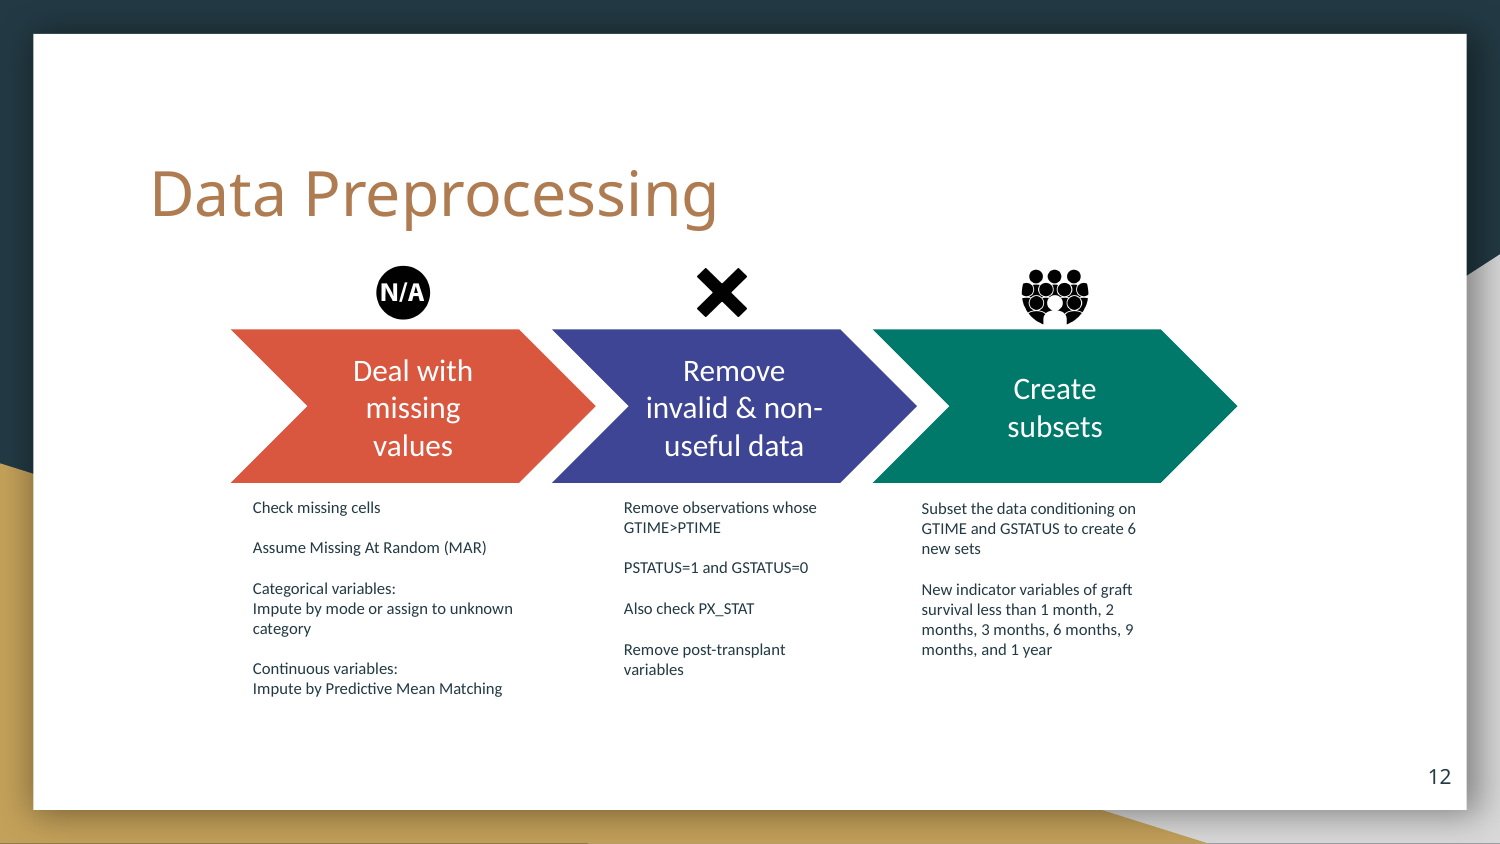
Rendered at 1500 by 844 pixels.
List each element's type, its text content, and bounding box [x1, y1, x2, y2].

text_box Create subsets [872, 329, 1238, 483]
text_box Remove observations whose GTIME>PTIME PSTATUS=1 and GSTATUS=0 Also check PX_STAT Remove post-transplant variables [608, 481, 860, 686]
text_box Deal with missing values [230, 329, 596, 483]
title Data Preprocessing [134, 138, 1366, 296]
text_box Remove invalid & non- useful data [552, 329, 917, 483]
picture [1018, 256, 1092, 330]
picture [697, 268, 747, 318]
slide_number ‹#› [1376, 745, 1467, 810]
text_box Subset the data conditioning on GTIME and GSTATUS to create 6 new sets New indicator variables of graft survival less than 1 month, 2 months, 3 months, 6 months, 9 months, and 1 year [906, 482, 1162, 688]
text_box Check missing cells Assume Missing At Random (MAR) Categorical variables: Impute by mode or assign to unknown category Continuous variables: Impute by Predictive Mean Matching [237, 481, 575, 686]
picture [352, 244, 450, 342]
